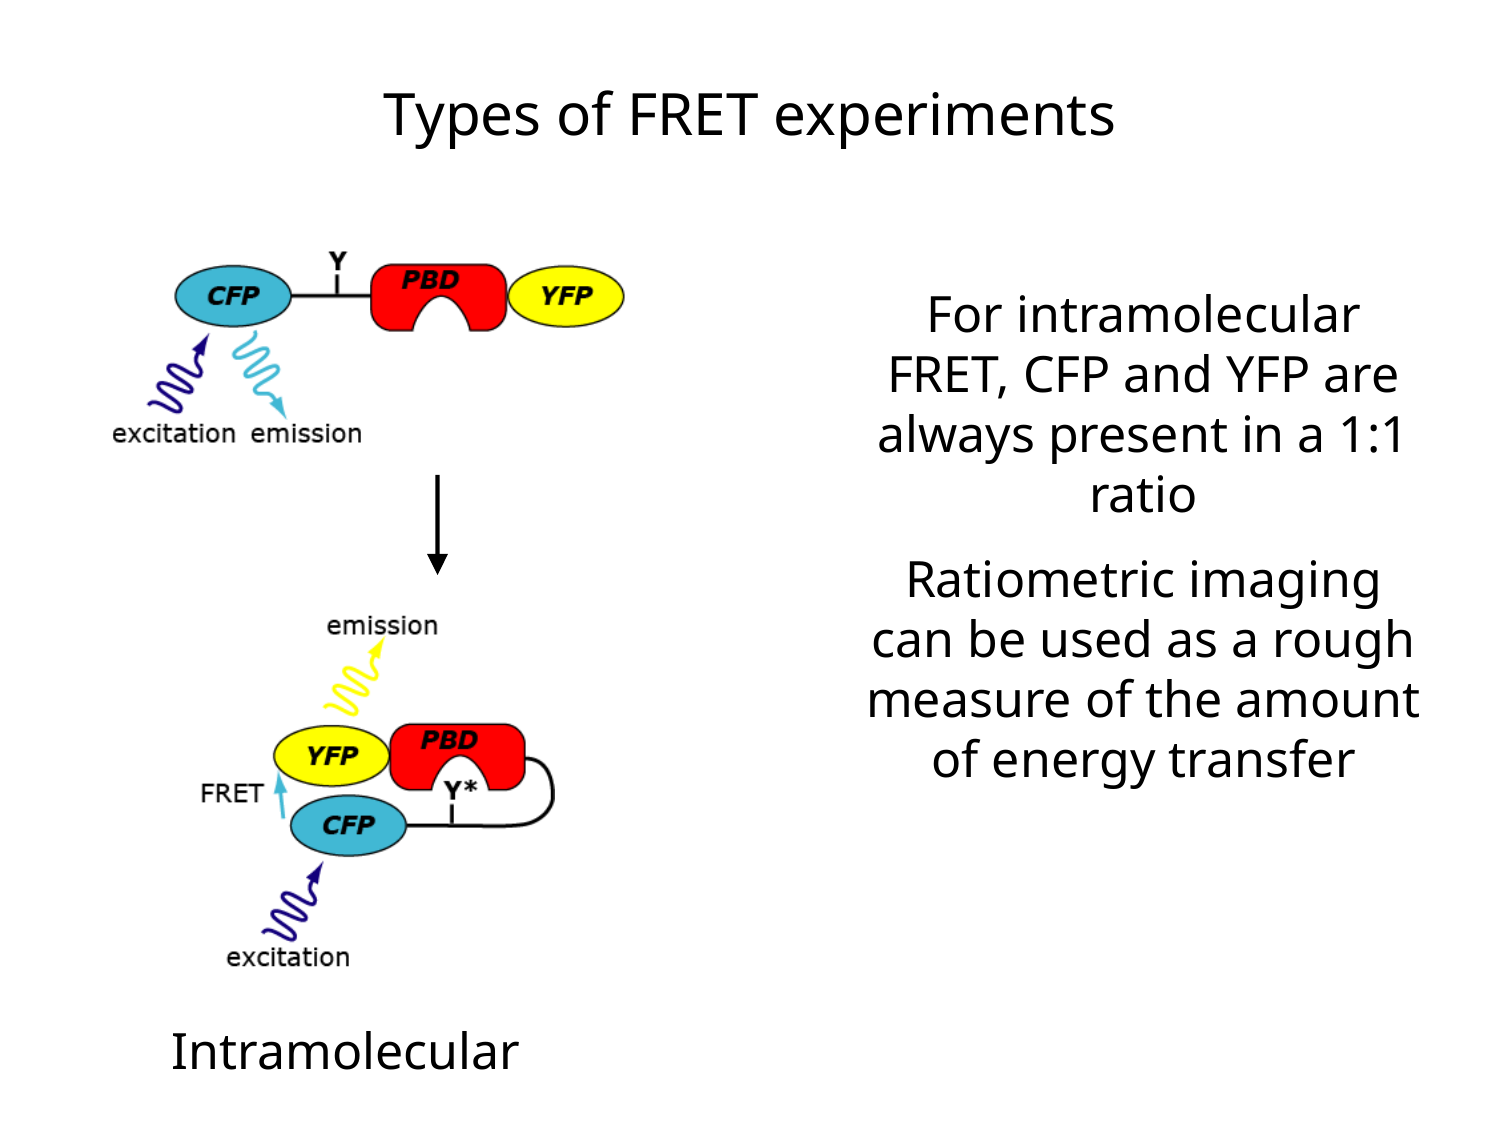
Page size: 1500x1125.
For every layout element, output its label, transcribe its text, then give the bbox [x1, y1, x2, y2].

picture [199, 612, 555, 973]
text_box [427, 474, 448, 575]
picture [112, 249, 626, 449]
text_box Intramolecular [157, 1012, 536, 1088]
text_box For intramolecular FRET, CFP and YFP are always present in a 1:1 ratio Ratiometric imaging can be used as a rough measure of the amount of energy transfer [849, 275, 1438, 795]
title Types of FRET experiments [74, 49, 1426, 176]
